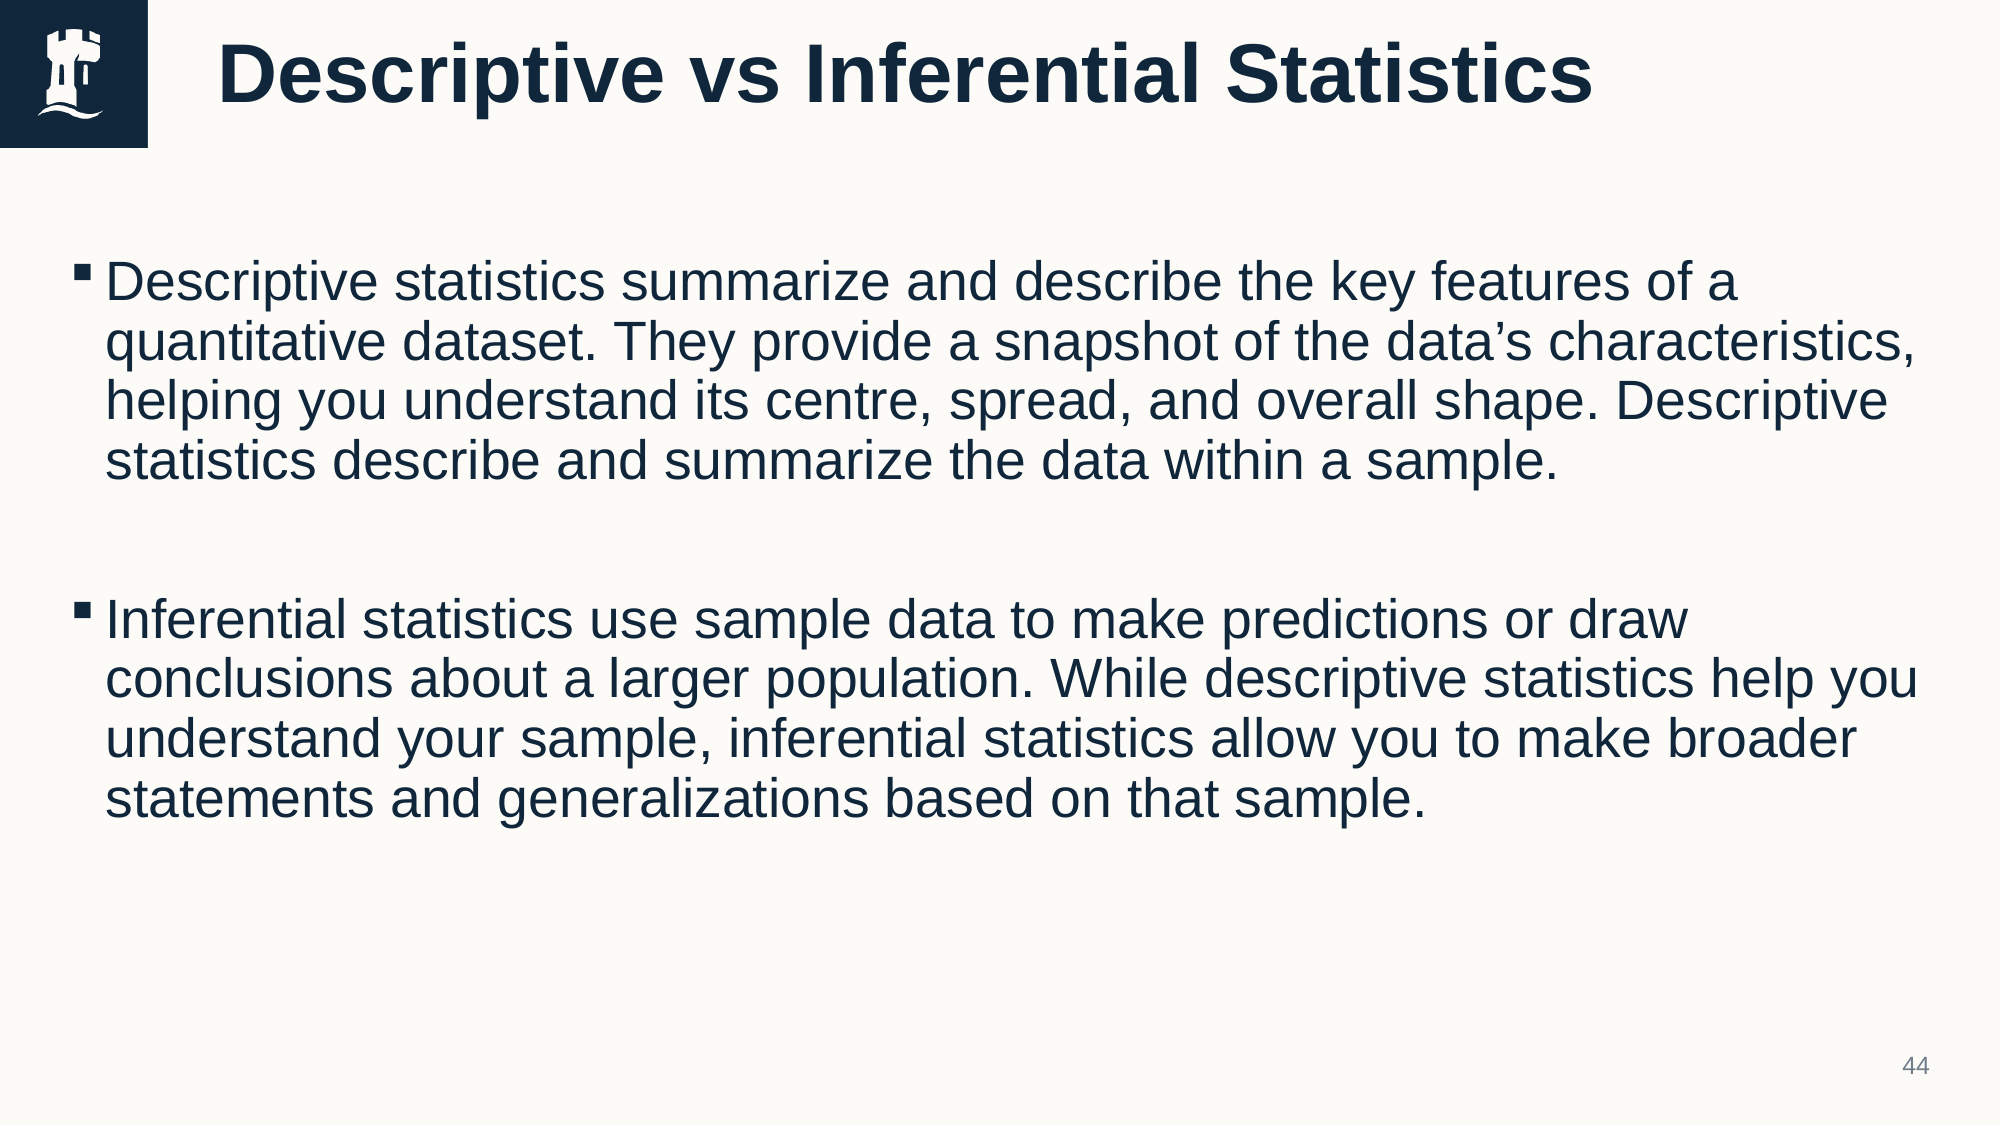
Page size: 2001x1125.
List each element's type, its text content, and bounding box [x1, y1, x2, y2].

list Descriptive statistics summarize and describe the key features of a quantitative dataset. They provide a snapshot of the data’s characteristics, helping you understand its centre, spread, and overall shape. Descriptive statistics describe and summarize the data within a sample. Inferential statistics use sample data to make predictions or draw conclusions about a larger population. While descriptive statistics help you understand your sample, inferential statistics allow you to make broader statements and generalizations based on that sample. [69, 252, 1931, 873]
title Descriptive vs Inferential Statistics [217, 0, 1931, 148]
slide_number 44 [1812, 1049, 1931, 1083]
picture [0, 0, 148, 148]
